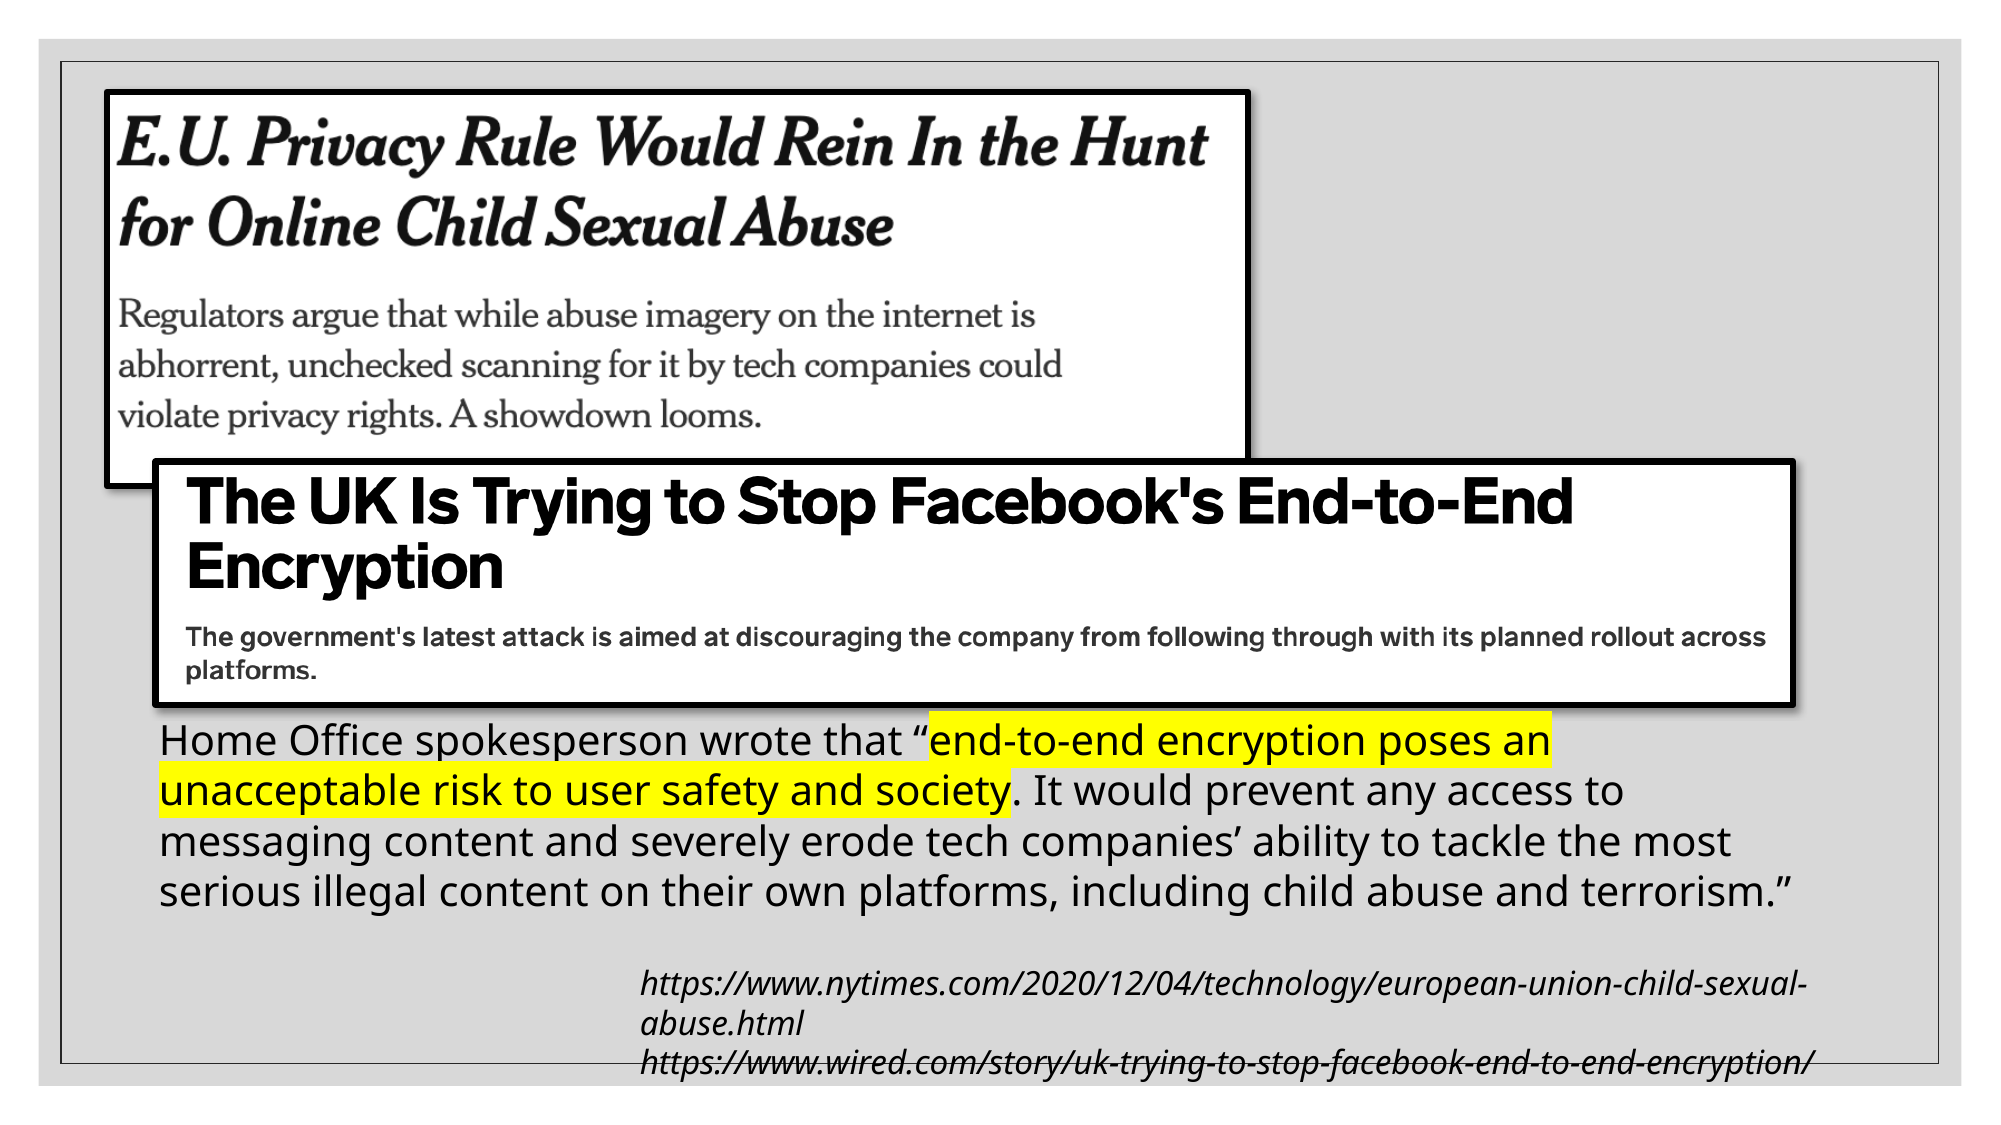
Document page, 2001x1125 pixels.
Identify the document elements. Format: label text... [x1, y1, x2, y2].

text_box https://www.nytimes.com/2020/12/04/technology/european-union-child-sexual-abuse.html https://www.wired.com/story/uk-trying-to-stop-facebook-end-to-end-encryption/ [624, 954, 1942, 1089]
text_box Home Office spokesperson wrote that “end-to-end encryption poses an unacceptable risk to user safety and society. It would prevent any access to messaging content and severely erode tech companies’ ability to tackle the most serious illegal content on their own platforms, including child abuse and terrorism.” [144, 706, 1810, 922]
picture [109, 94, 1790, 702]
